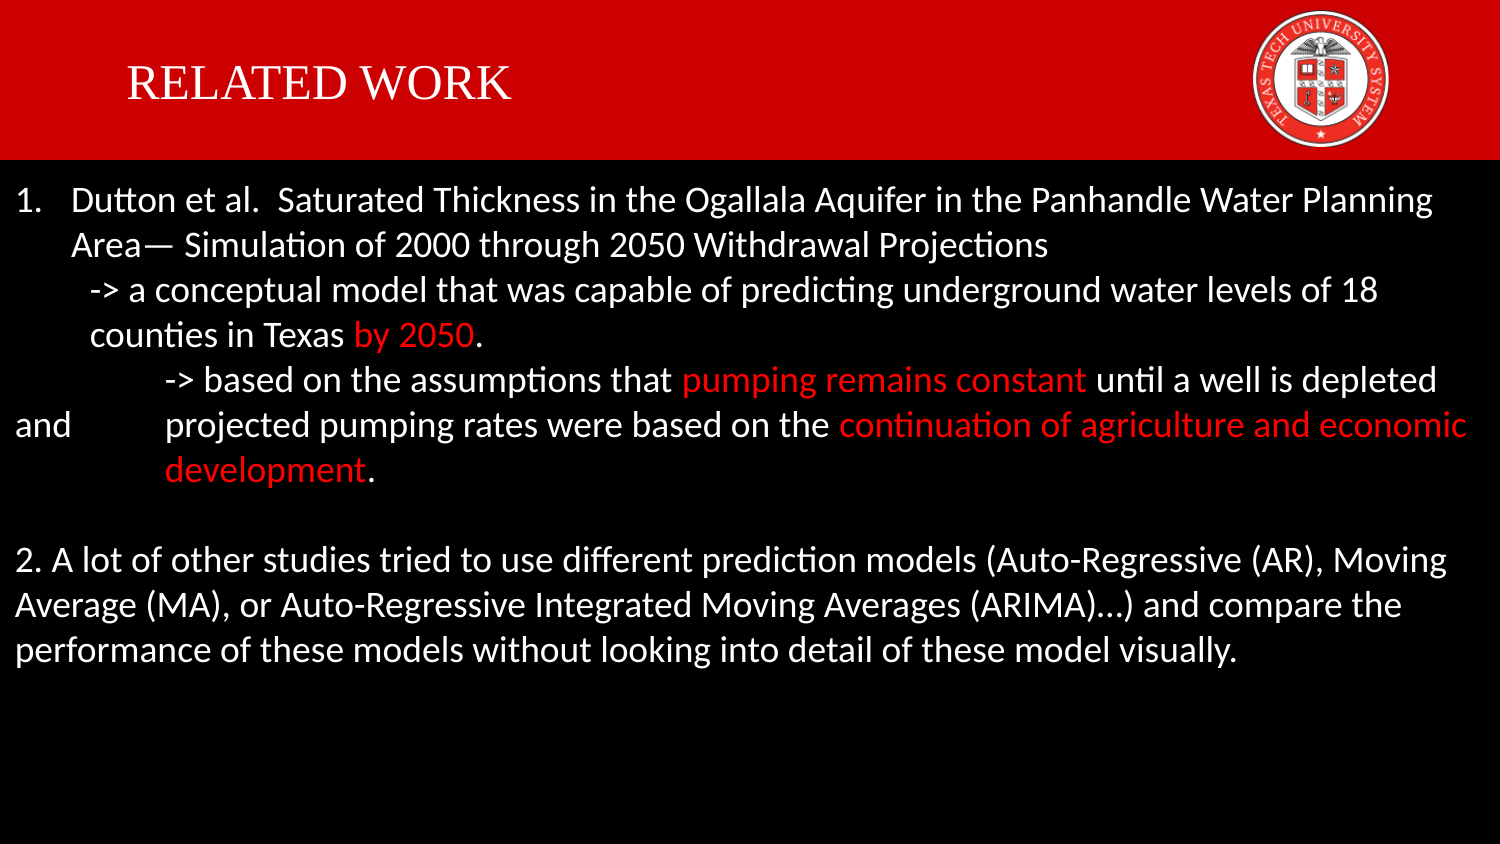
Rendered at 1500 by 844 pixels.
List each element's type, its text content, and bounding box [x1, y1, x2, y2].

title RELATED WORK [111, 9, 1389, 150]
text_box Dutton et al. Saturated Thickness in the Ogallala Aquifer in the Panhandle Water Planning Area— Simulation of 2000 through 2050 Withdrawal Projections -> a conceptual model that was capable of predicting underground water levels of 18 counties in Texas by 2050. -> based on the assumptions that pumping remains constant until a well is depleted and projected pumping rates were based on the continuation of agriculture and economic development. 2. A lot of other studies tried to use different prediction models (Auto-Regressive (AR), Moving Average (MA), or Auto-Regressive Integrated Moving Averages (ARIMA)…) and compare the performance of these models without looking into detail of these model visually. [0, 167, 1483, 678]
